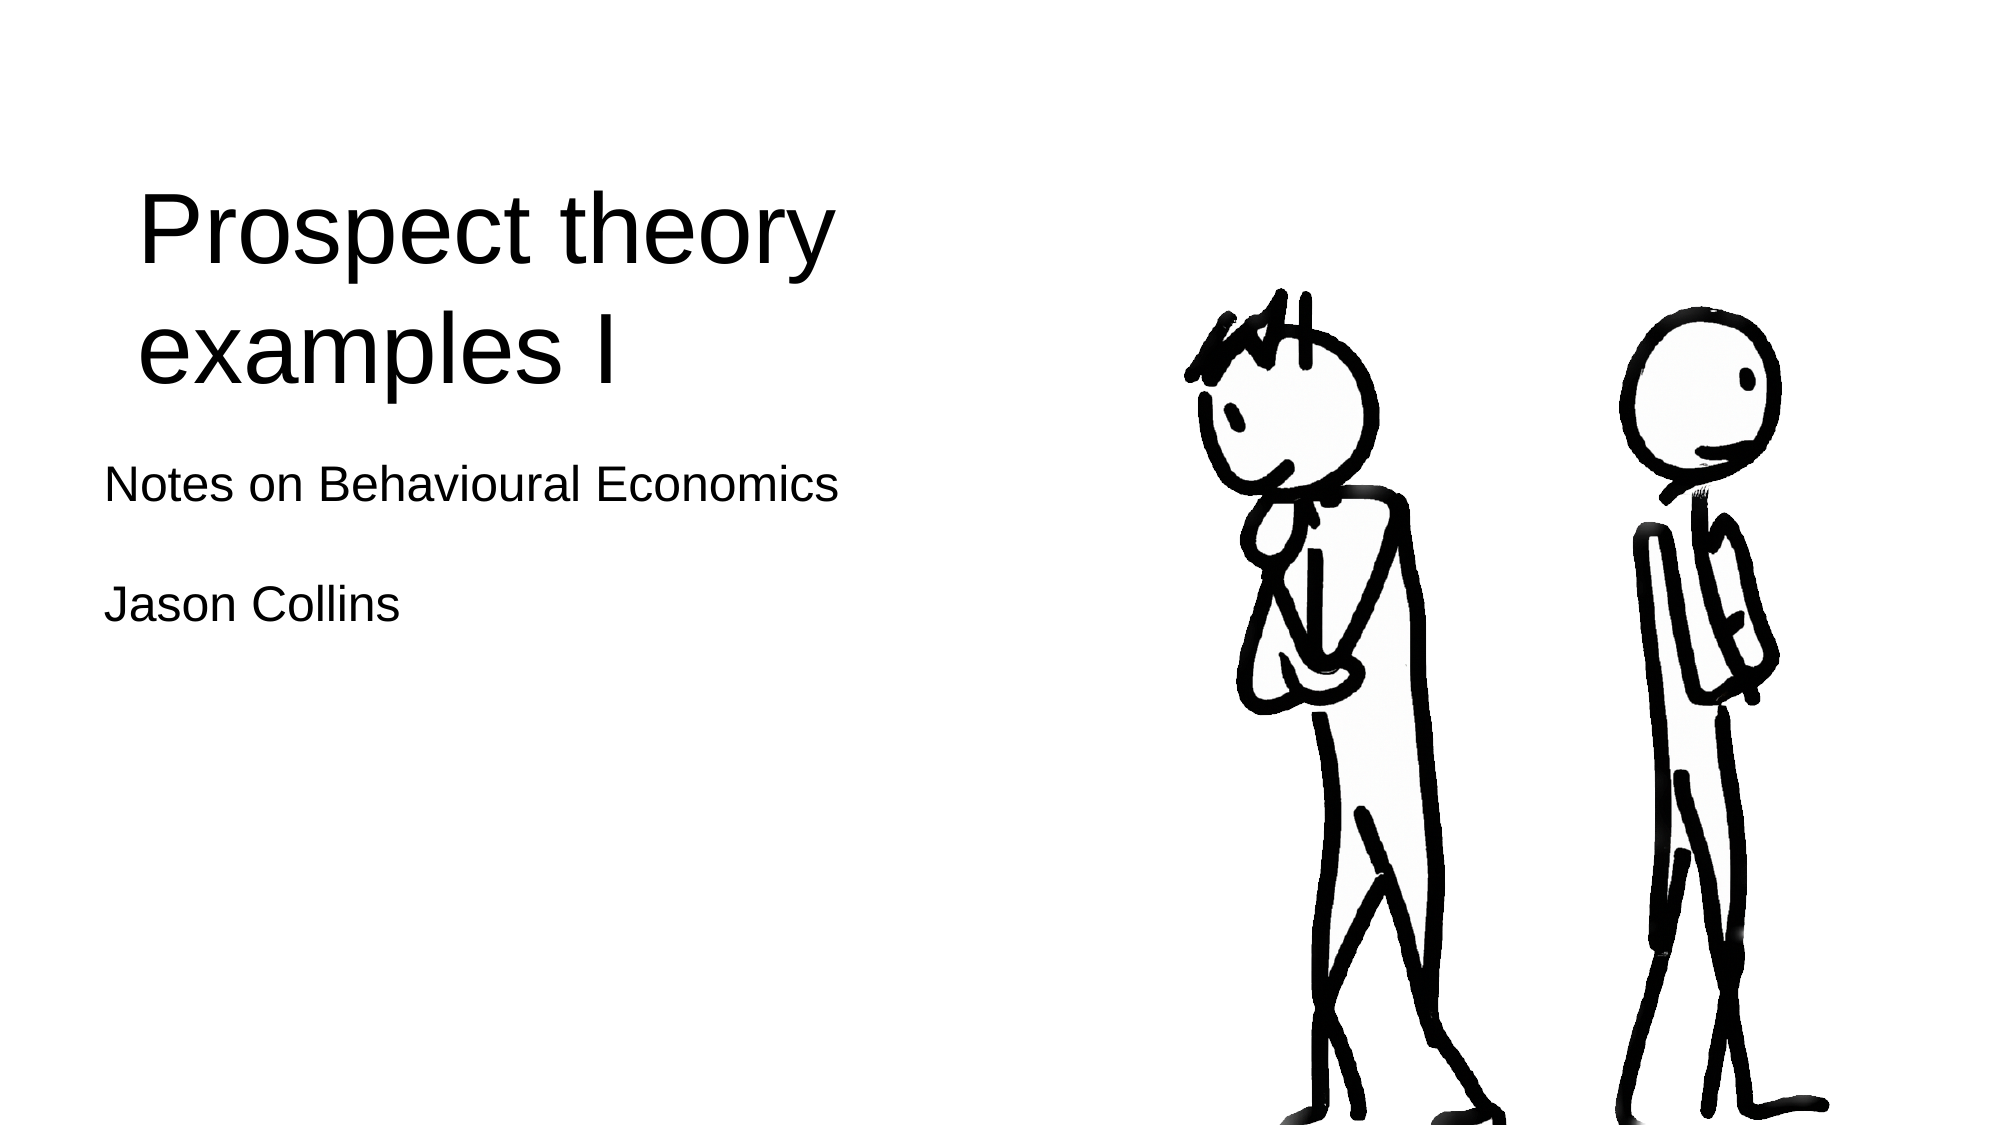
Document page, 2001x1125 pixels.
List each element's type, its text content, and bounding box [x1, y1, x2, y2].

picture [1100, 287, 1938, 1125]
text_box Notes on Behavioural Economics Jason Collins [89, 398, 855, 639]
text_box Prospect theory examples I [122, 156, 1168, 412]
